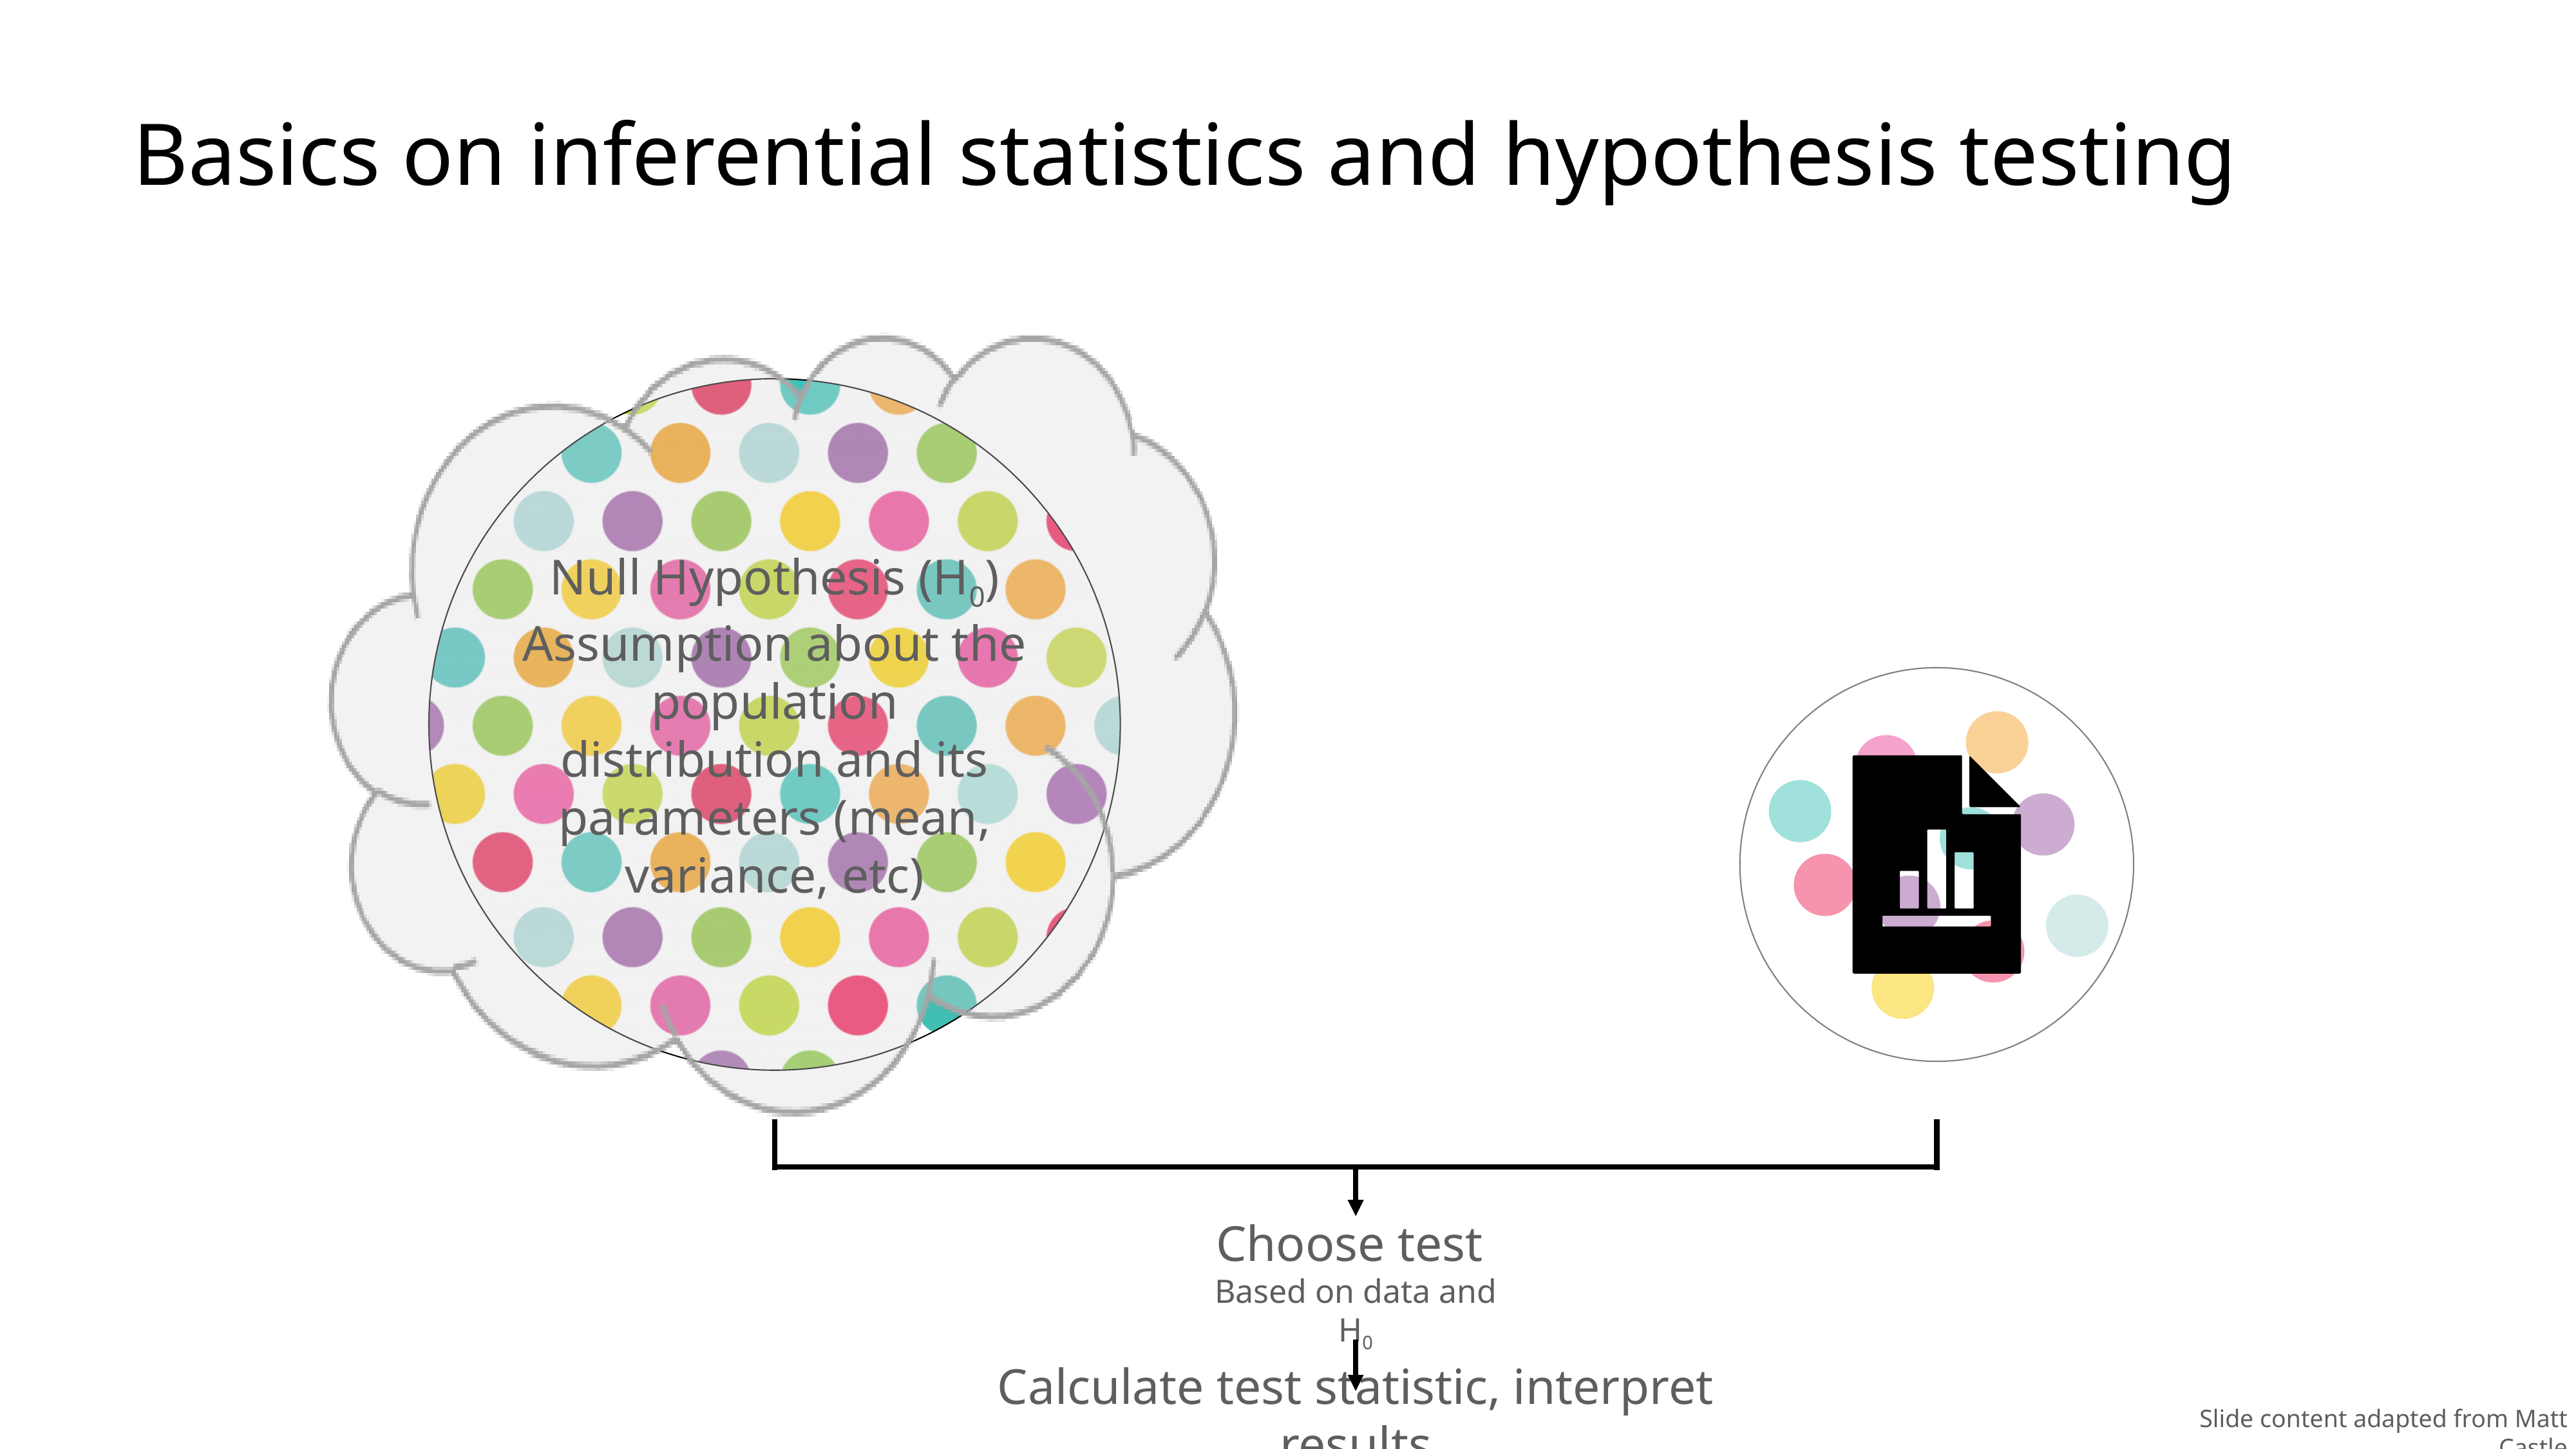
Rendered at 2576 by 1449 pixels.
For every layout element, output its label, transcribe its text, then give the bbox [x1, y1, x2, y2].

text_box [1739, 667, 2134, 1062]
text_box Choose test Based on data and H0 [1192, 1224, 1519, 1350]
text_box Calculate test statistic, interpret results [934, 1350, 1777, 1449]
text_box Slide content adapted from Matt Castle [2134, 1397, 2573, 1449]
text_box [774, 1119, 1937, 1217]
title Basics on inferential statistics and hypothesis testing [127, 114, 2573, 266]
picture [327, 332, 1240, 1117]
